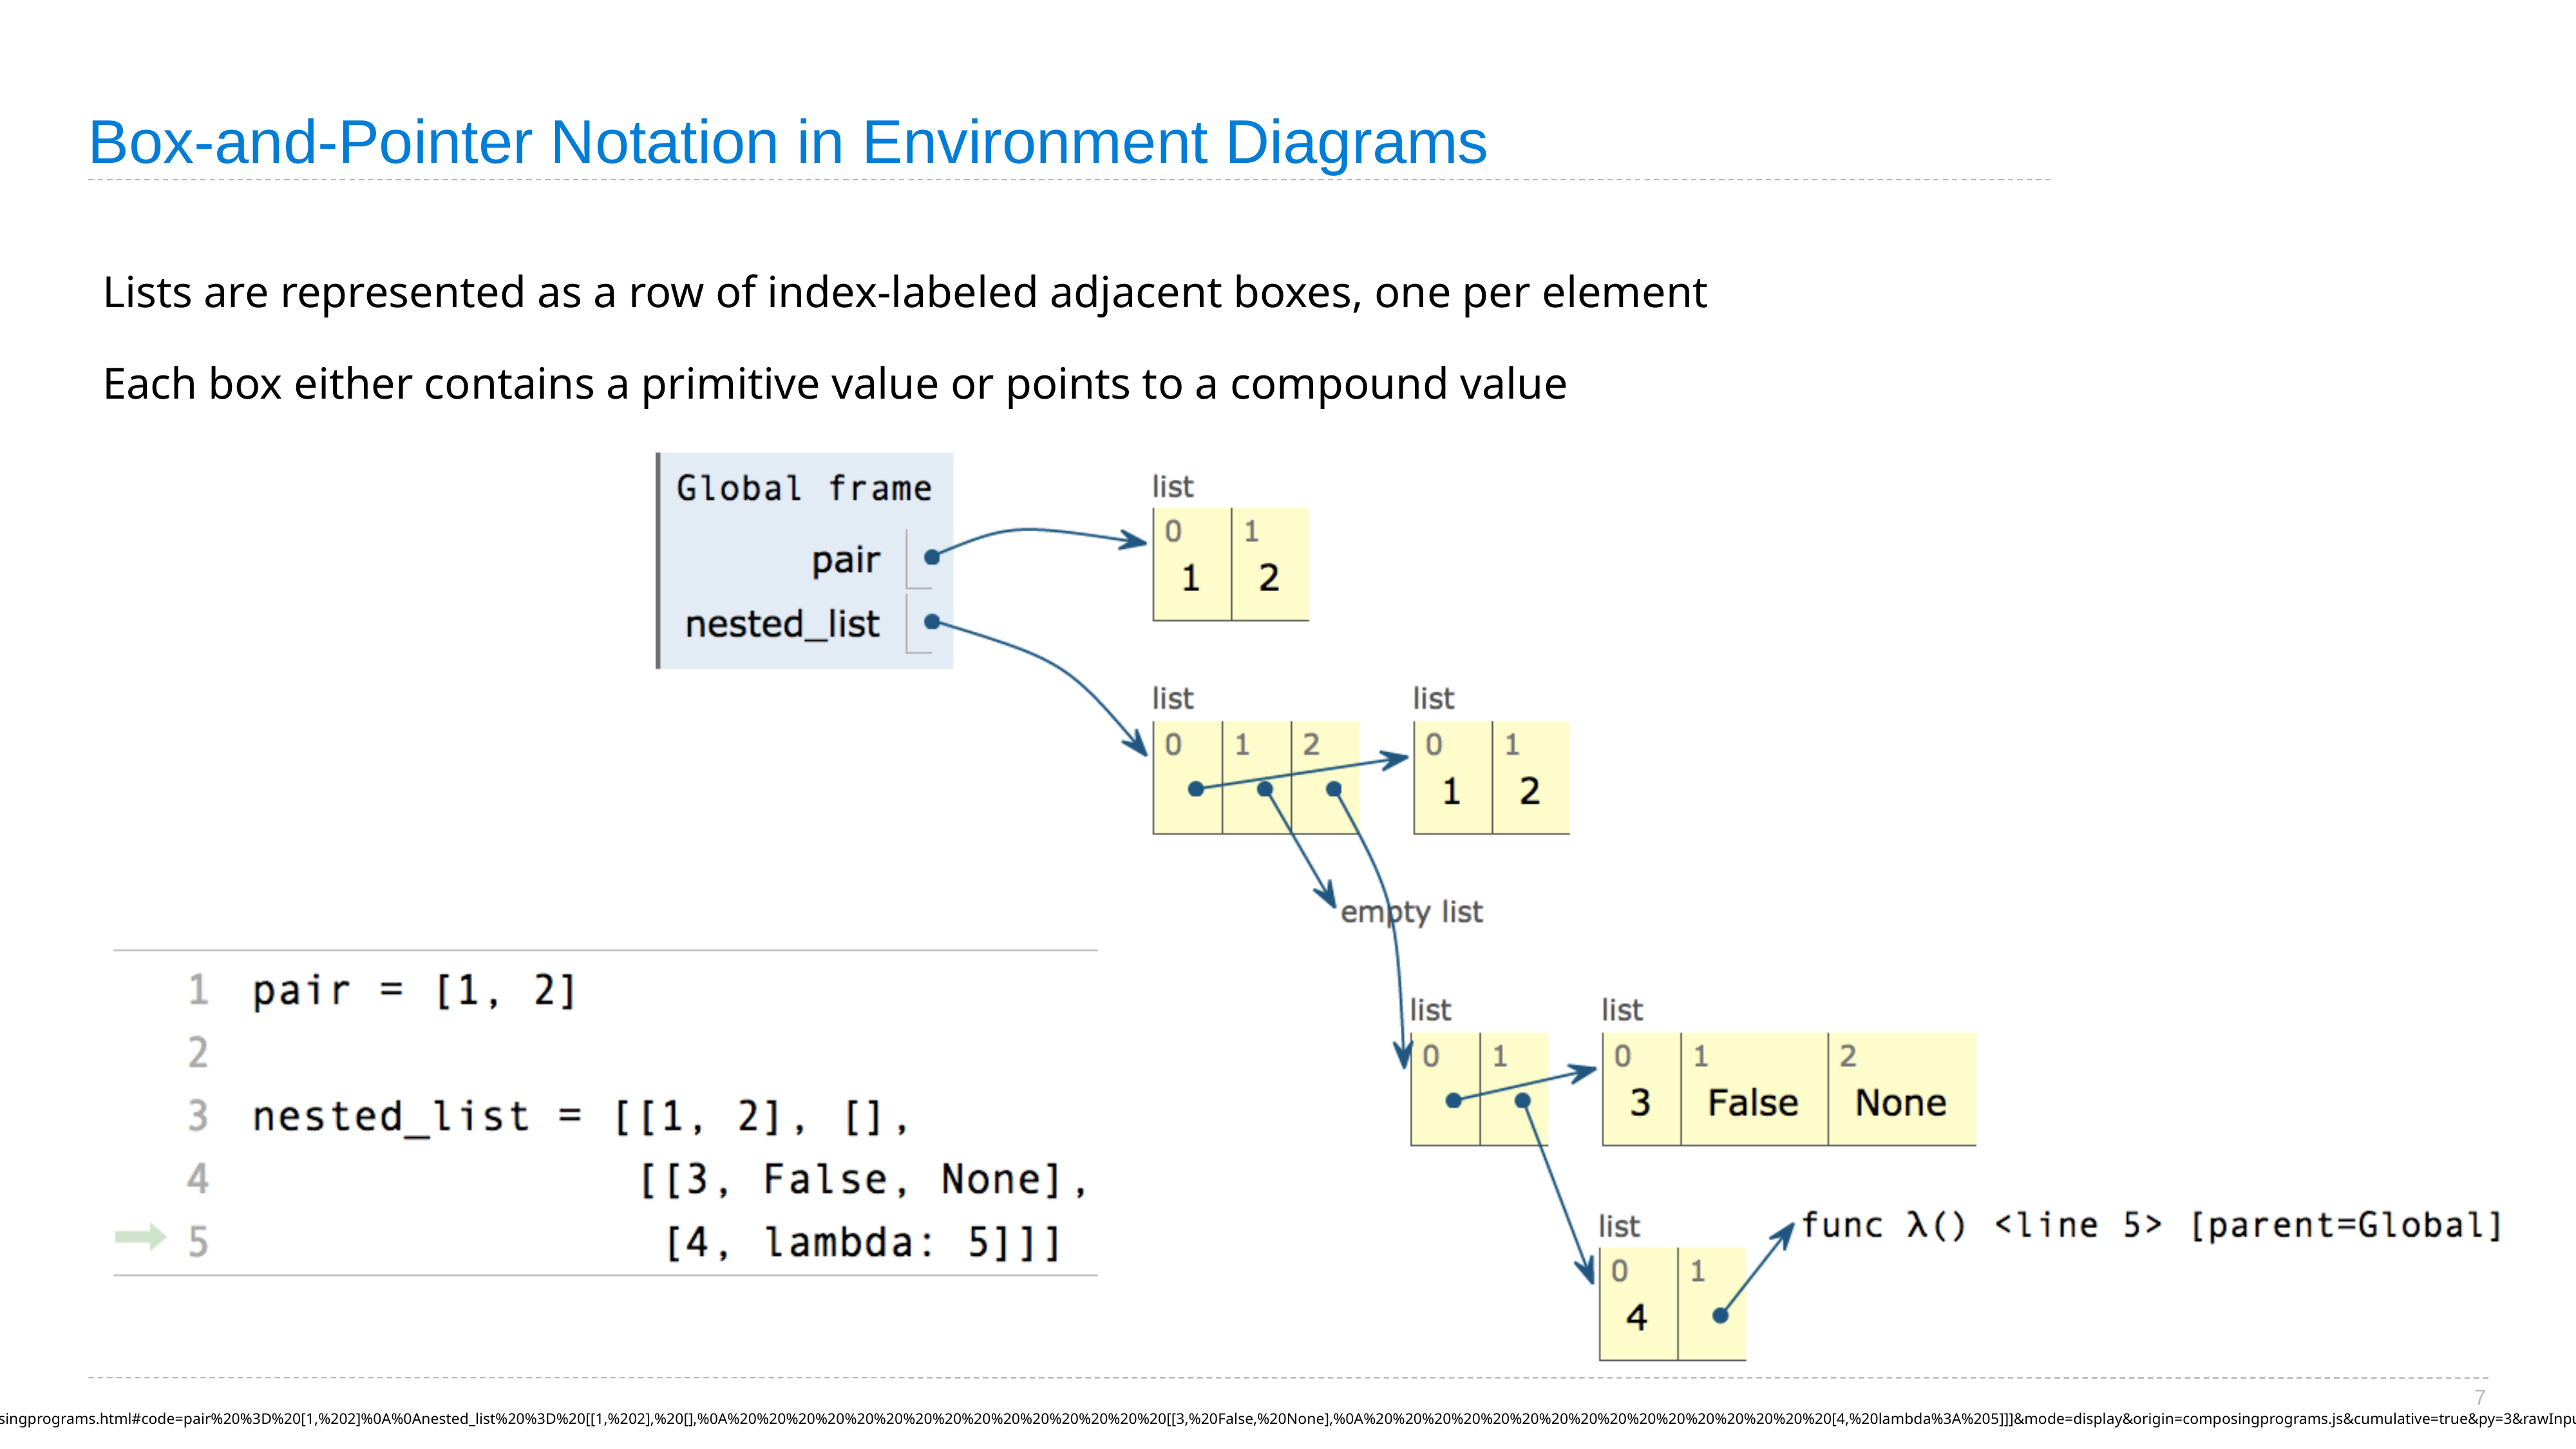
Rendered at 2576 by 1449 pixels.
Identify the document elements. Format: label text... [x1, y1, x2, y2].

list Lists are represented as a row of index-labeled adjacent boxes, one per element Each box either contains a primitive value or points to a compound value [88, 258, 2397, 493]
title Box-and-Pointer Notation in Environment Diagrams [88, 0, 2050, 178]
text_box pythontutor.com/composingprograms.html#code=pair%20%3D%20[1,%202]%0A%0Anested_list%20%3D%20[[1,%202],%20[],%0A%20%20%20%20%20%20%20%20%20%20%20%20%20%20%20[[3,%20False,%20None],%0A%20%20%20%20%20%20%20%20%20%20%20%20%20%20%20%20[4,%20lambda%3A%205]]]&mode=display&origin=composingprograms.js&cumulative=true&py=3&rawInputLstJSON=[]&curInstr=4 [0, 1404, 2576, 1433]
slide_number 7 [2473, 1383, 2488, 1404]
picture [88, 439, 2509, 1372]
